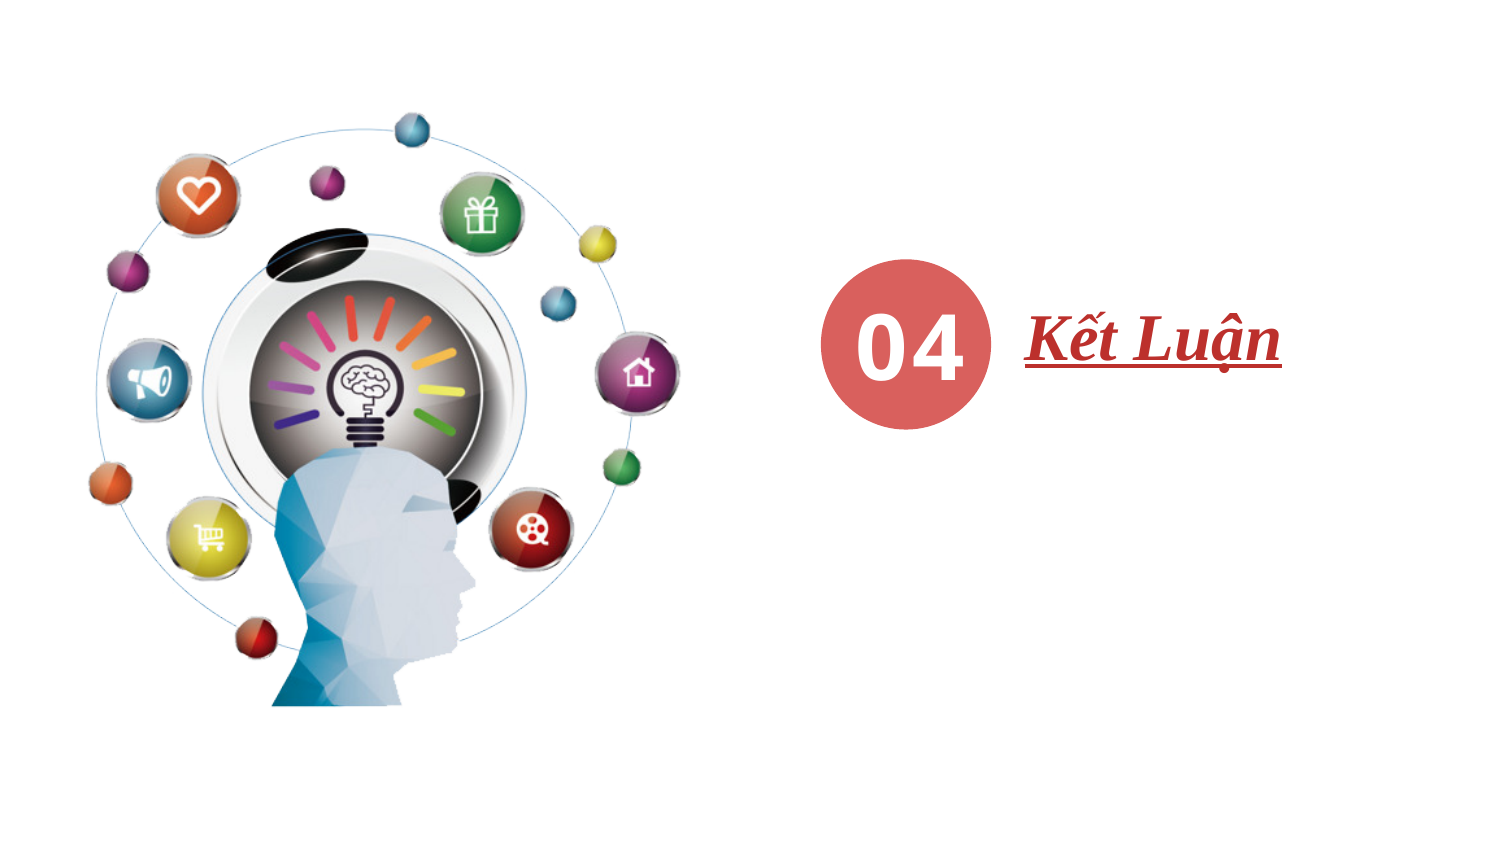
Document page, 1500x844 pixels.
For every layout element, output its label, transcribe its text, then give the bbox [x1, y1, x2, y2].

text_box [842, 404, 970, 432]
text_box Kết Luận [1039, 293, 1487, 374]
text_box [845, 257, 967, 282]
text_box 04 [783, 282, 1039, 404]
picture [0, 0, 778, 806]
